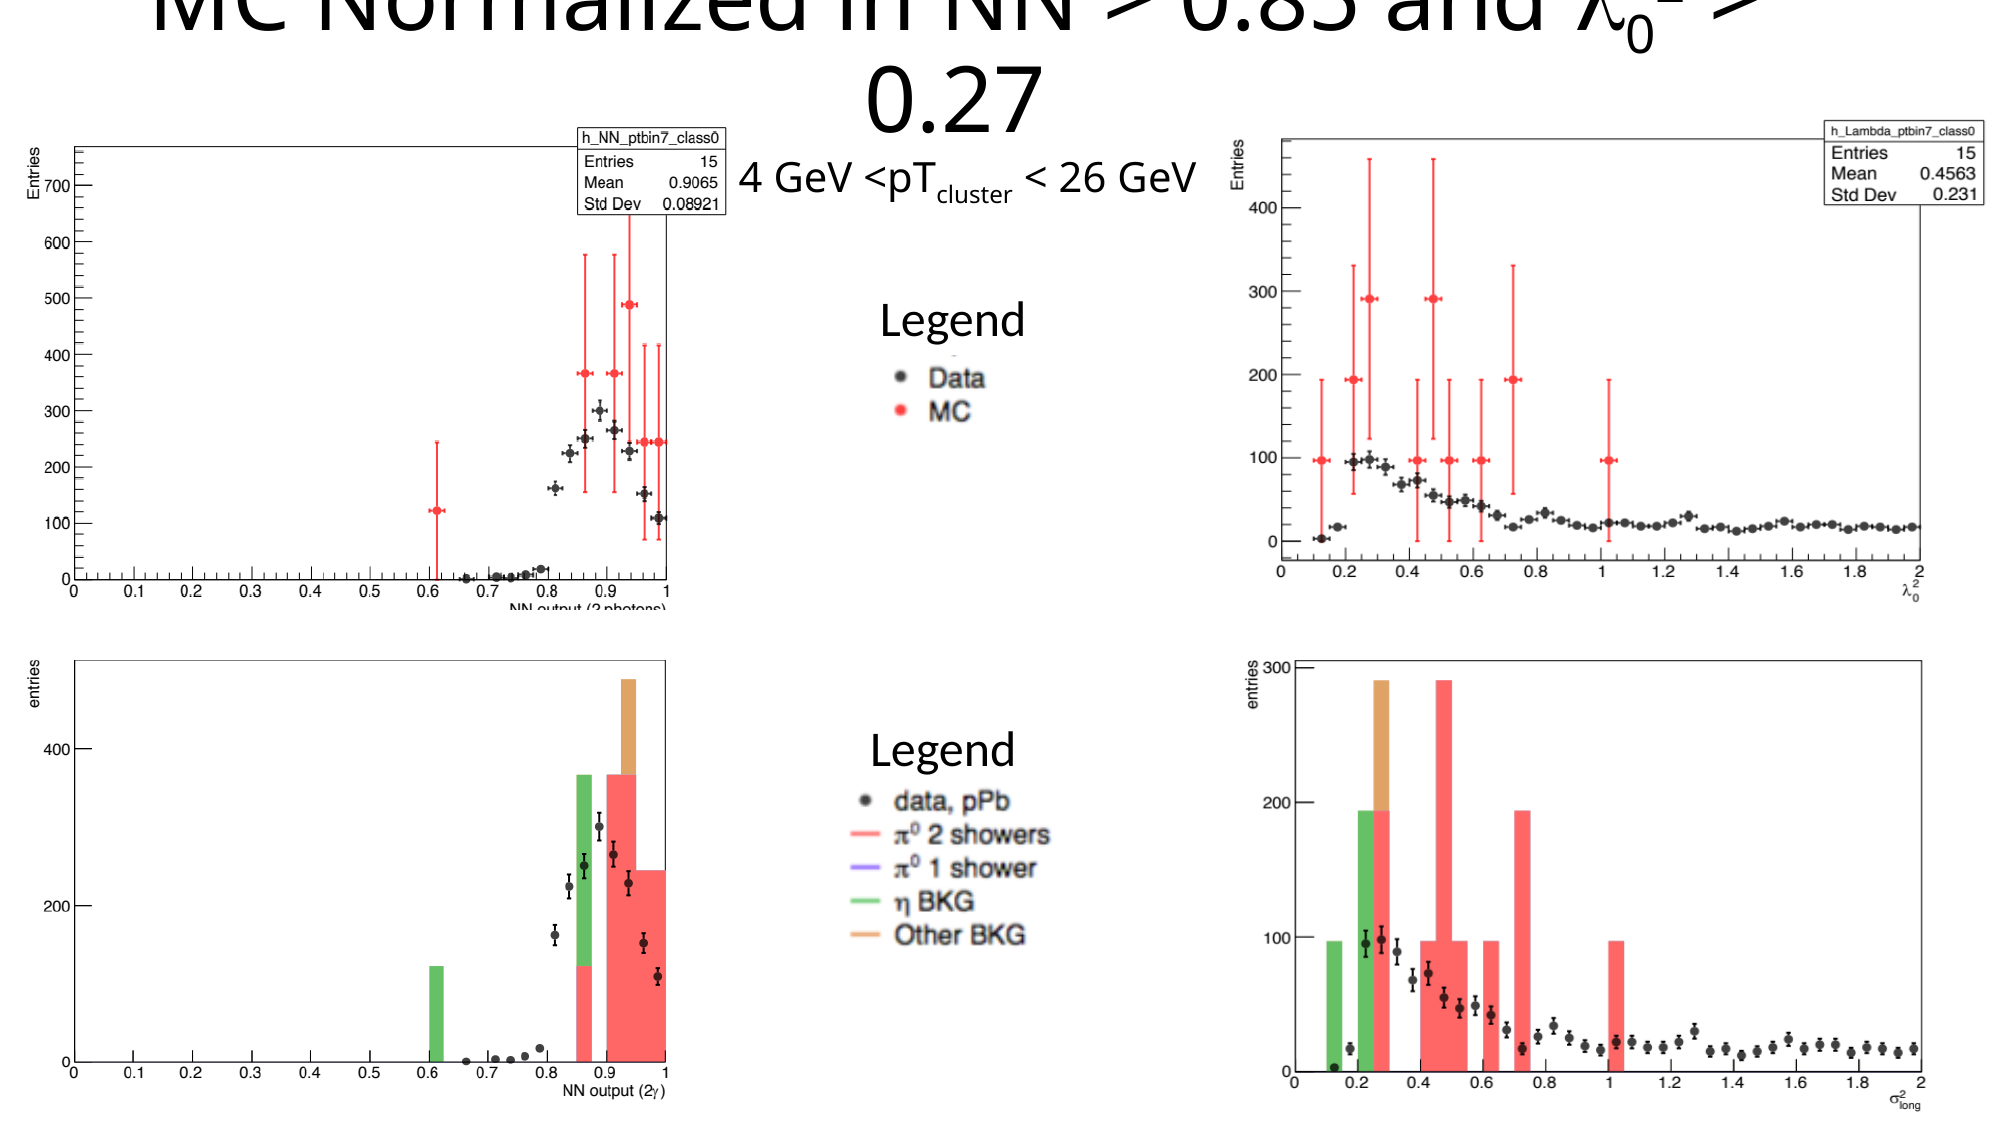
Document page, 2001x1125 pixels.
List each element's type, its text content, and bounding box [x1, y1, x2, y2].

title MC Normalized in NN > 0.85 and 02 > 0.27 24 GeV <pTcluster < 26 GeV [93, 0, 1819, 181]
picture [838, 784, 1068, 956]
text_box Legend [838, 279, 1068, 355]
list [1201, 87, 1998, 611]
text_box Legend [855, 709, 1032, 784]
picture [872, 355, 1035, 437]
picture [0, 94, 738, 1110]
picture [1217, 610, 1998, 1121]
